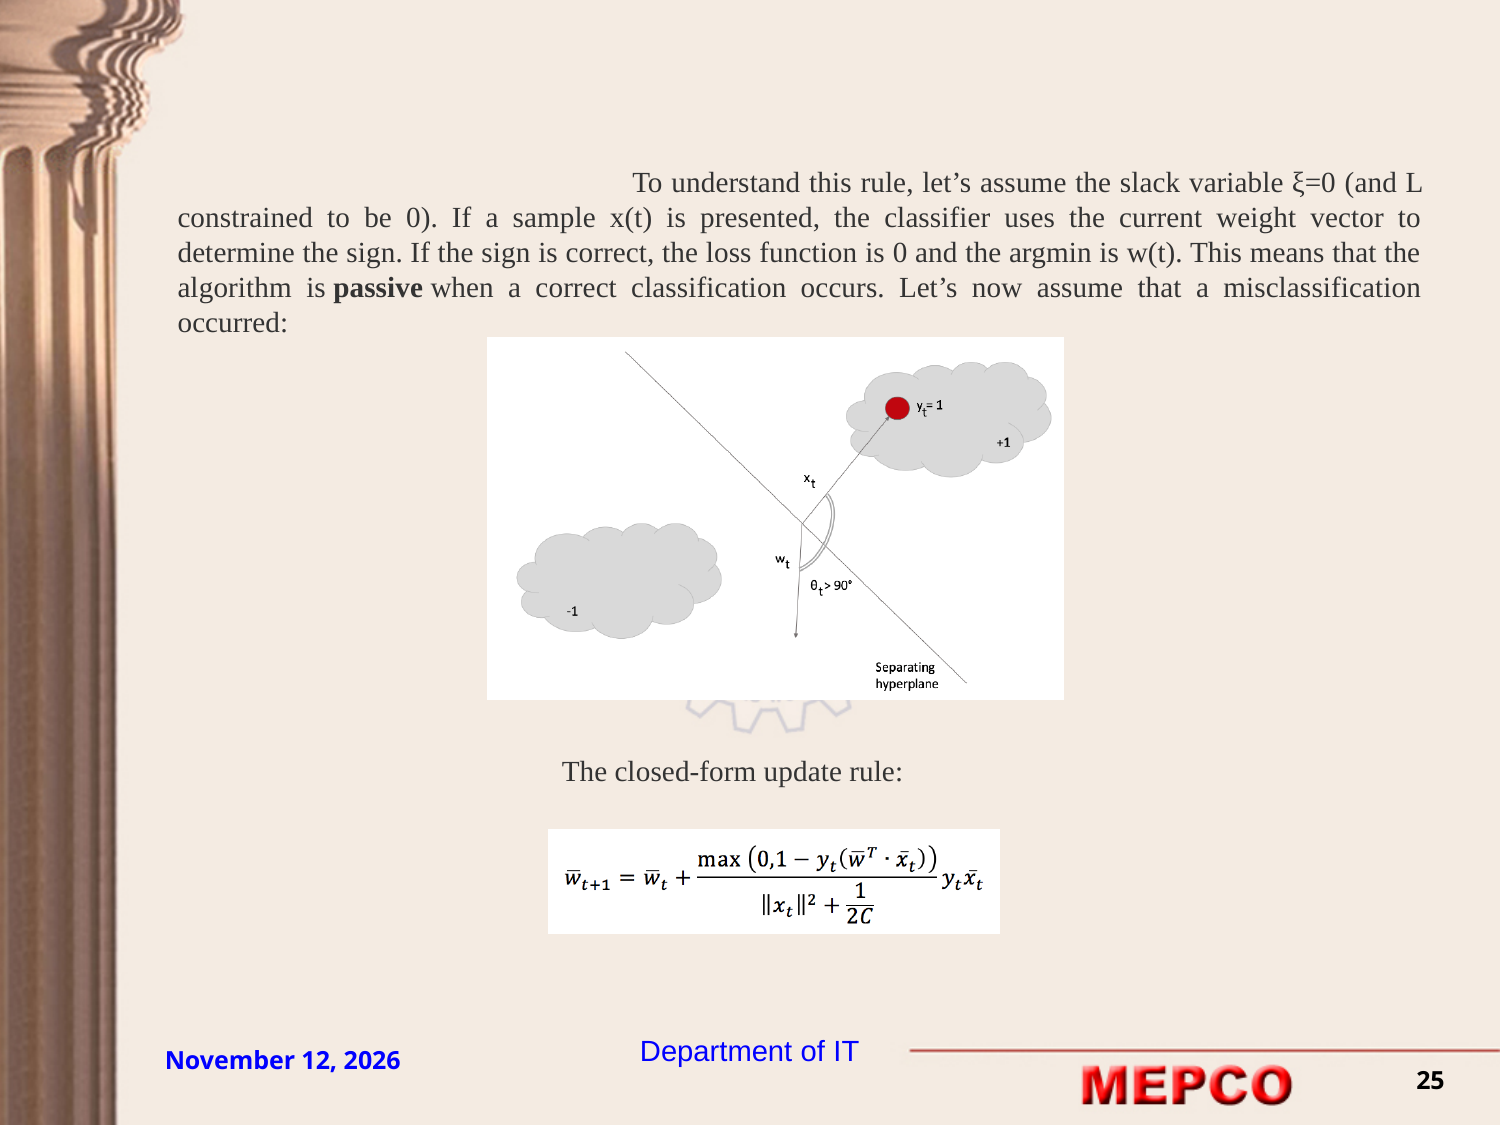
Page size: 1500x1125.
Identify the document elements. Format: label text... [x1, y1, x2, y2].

footer Department of IT [512, 1024, 988, 1101]
picture [0, 0, 1500, 1125]
list To understand this rule, let’s assume the slack variable ξ=0 (and L constrained to be 0). If a sample x(t) is presented, the classifier uses the current weight vector to determine the sign. If the sign is correct, the loss function is 0 and the argmin is w(t). This means that the algorithm is passive when a correct classification occurs. Let’s now assume that a misclassification occurred: The closed-form update rule: [162, 156, 1438, 1007]
